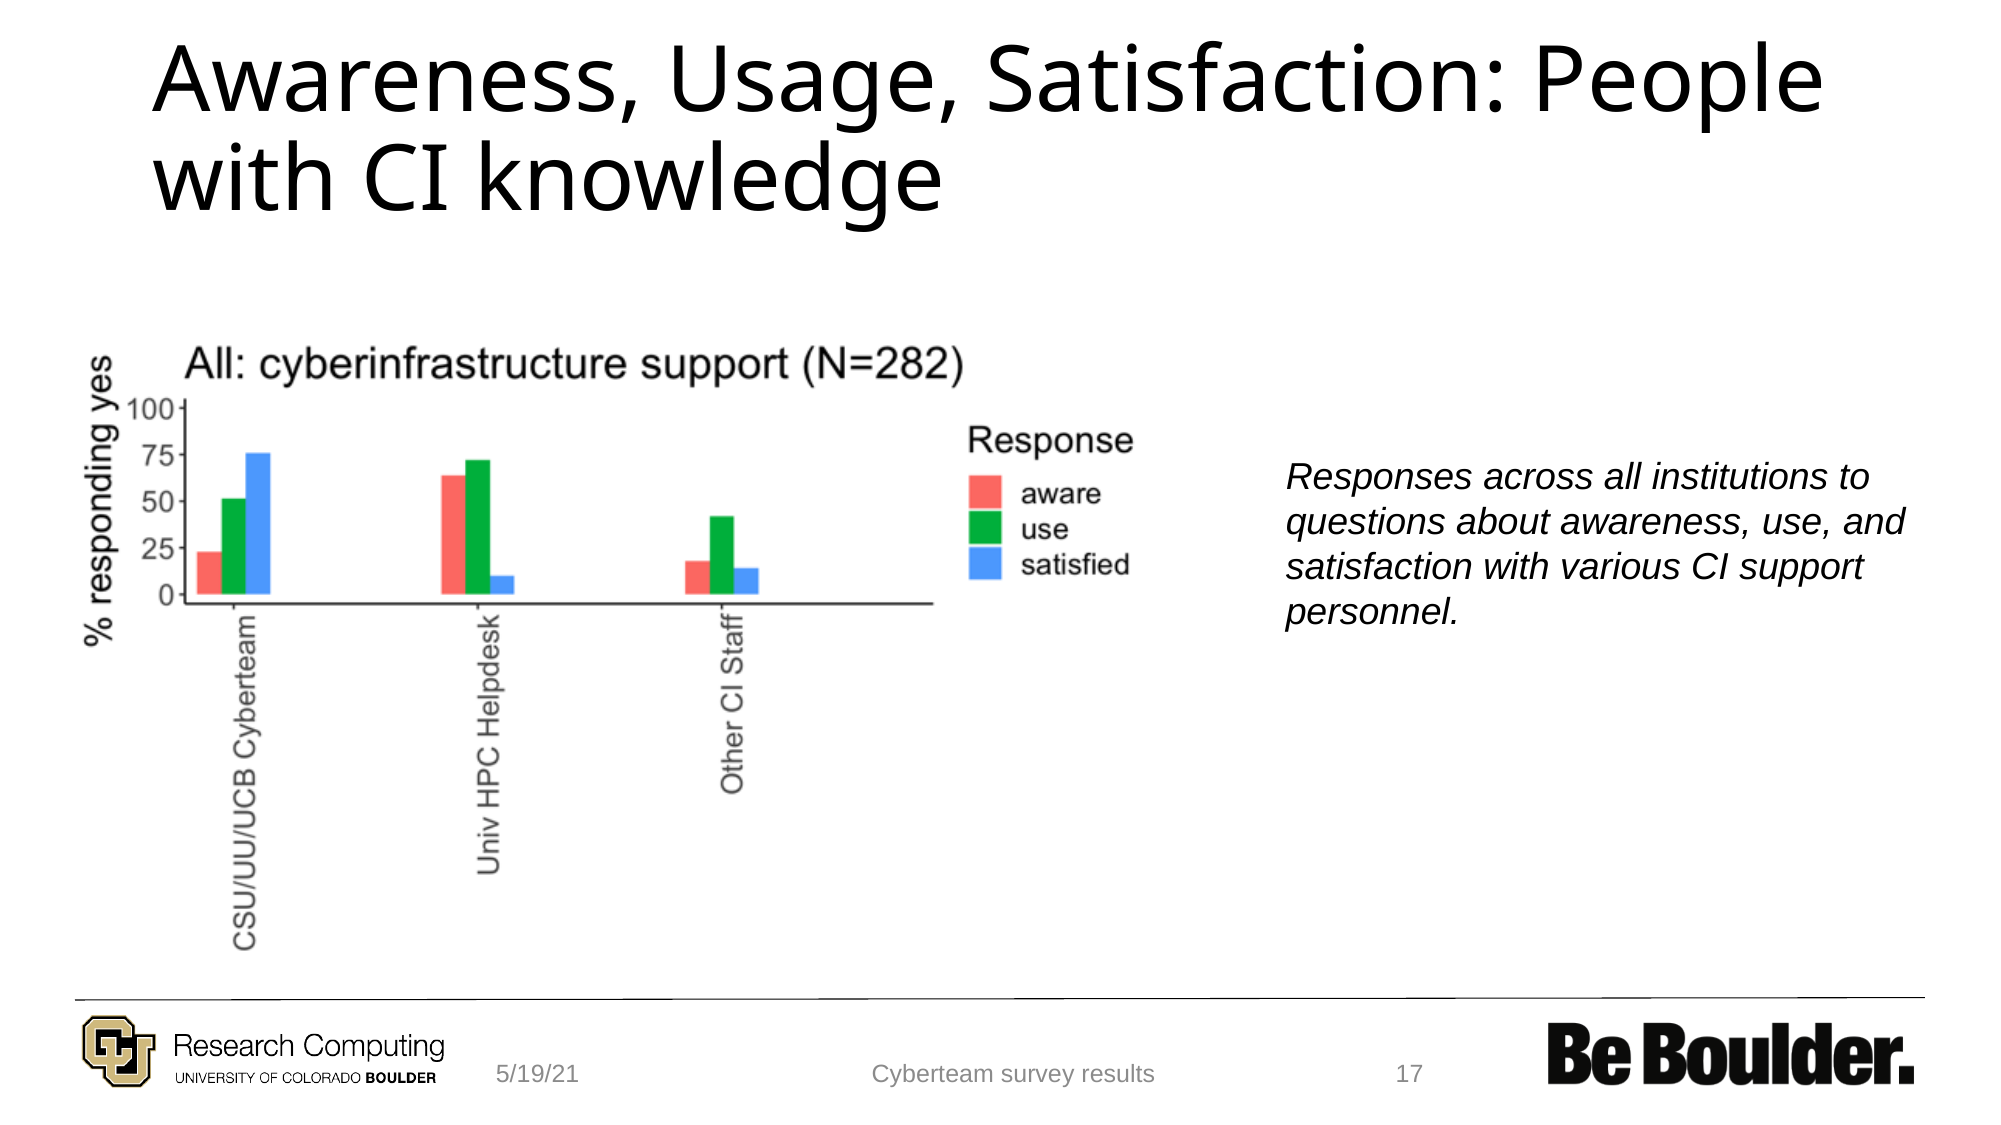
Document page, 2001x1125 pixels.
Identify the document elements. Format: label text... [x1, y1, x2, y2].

picture [66, 335, 1164, 975]
picture [81, 1015, 444, 1088]
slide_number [480, 1042, 615, 1103]
slide_number 17 [1380, 1042, 1525, 1103]
footer Cyberteam survey results [676, 1042, 1352, 1103]
title Awareness, Usage, Satisfaction: People with CI knowledge [137, 22, 1863, 240]
text_box Responses across all institutions to questions about awareness, use, and satisfaction with various CI support personnel. [1271, 444, 1946, 640]
picture [1524, 1015, 1938, 1088]
